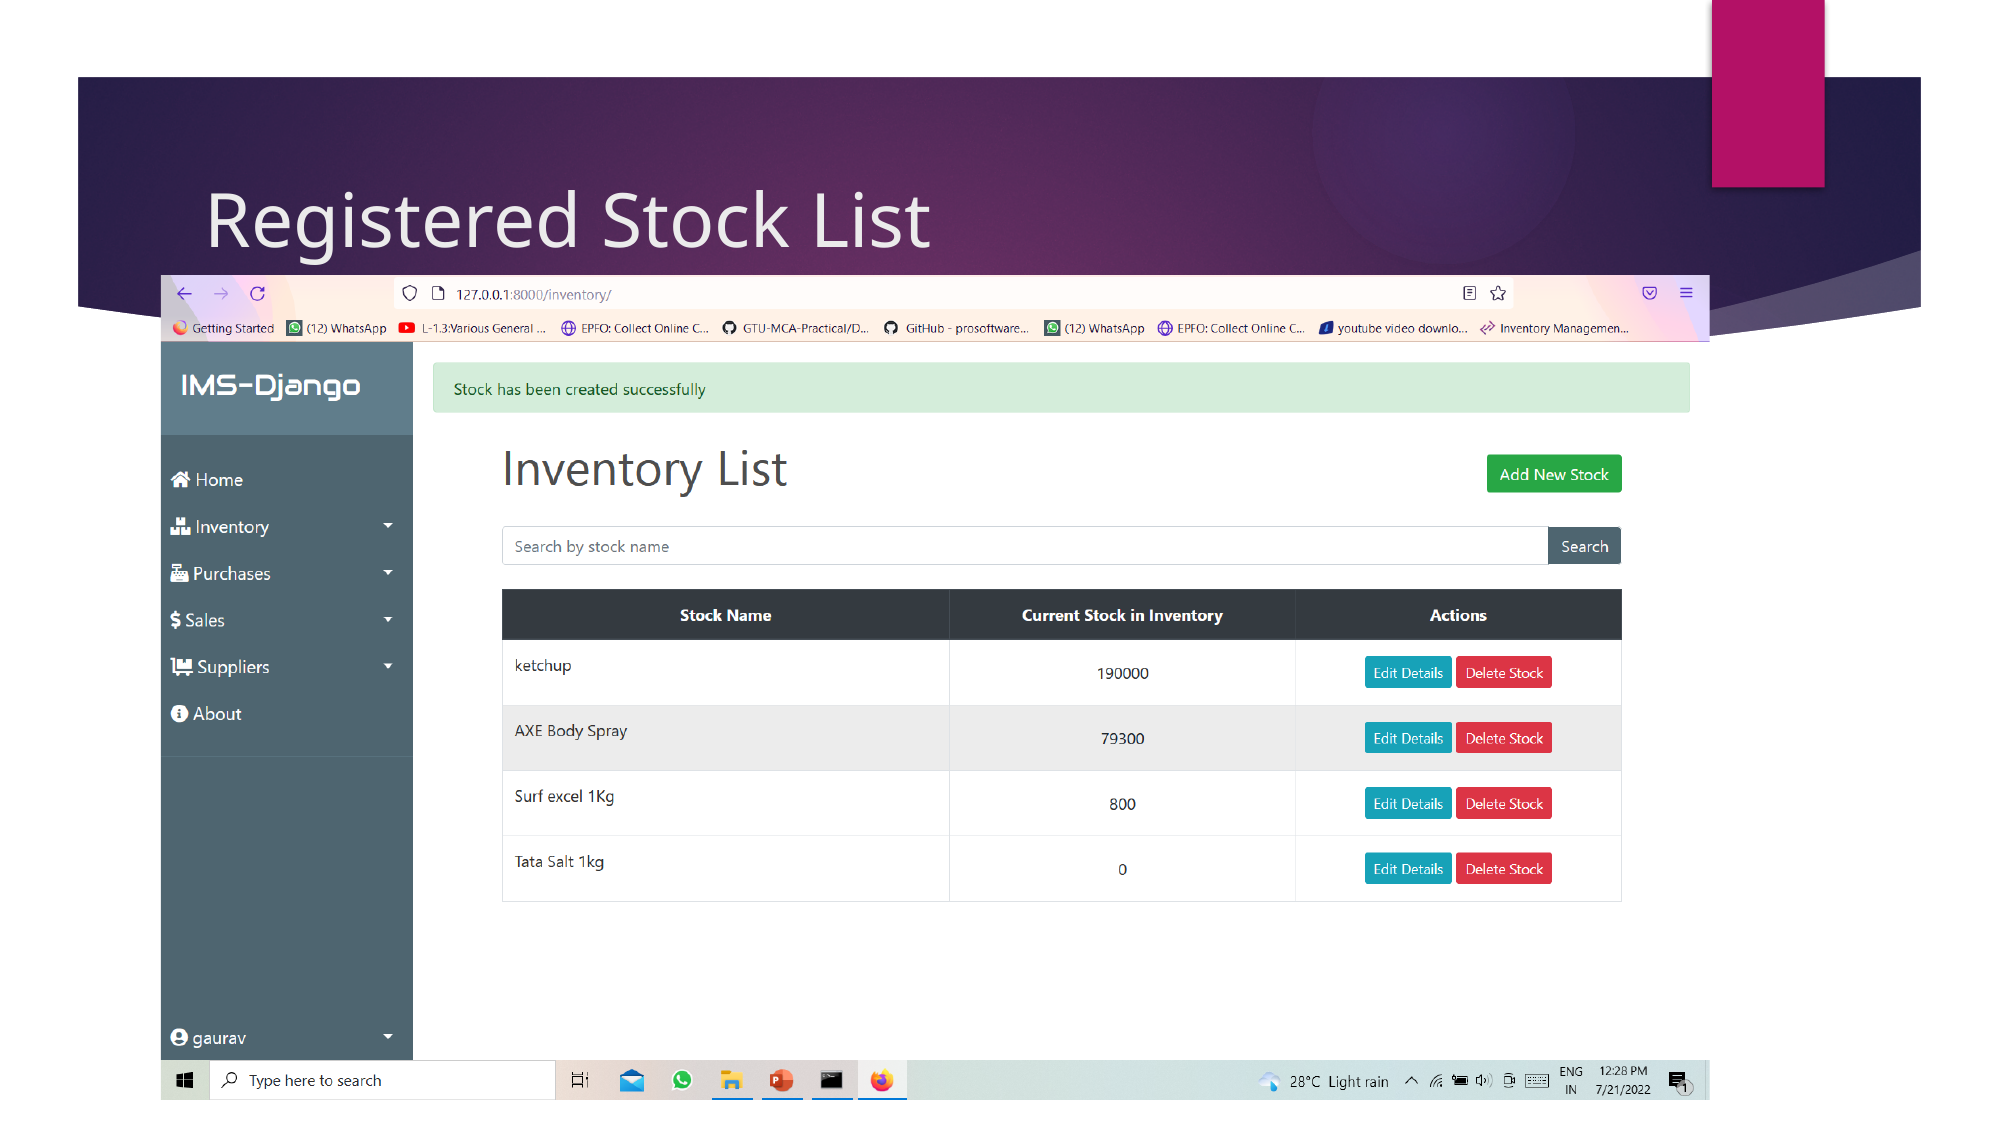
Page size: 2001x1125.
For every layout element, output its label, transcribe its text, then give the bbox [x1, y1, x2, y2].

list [160, 275, 1710, 1101]
title Registered Stock List [189, 159, 1627, 274]
